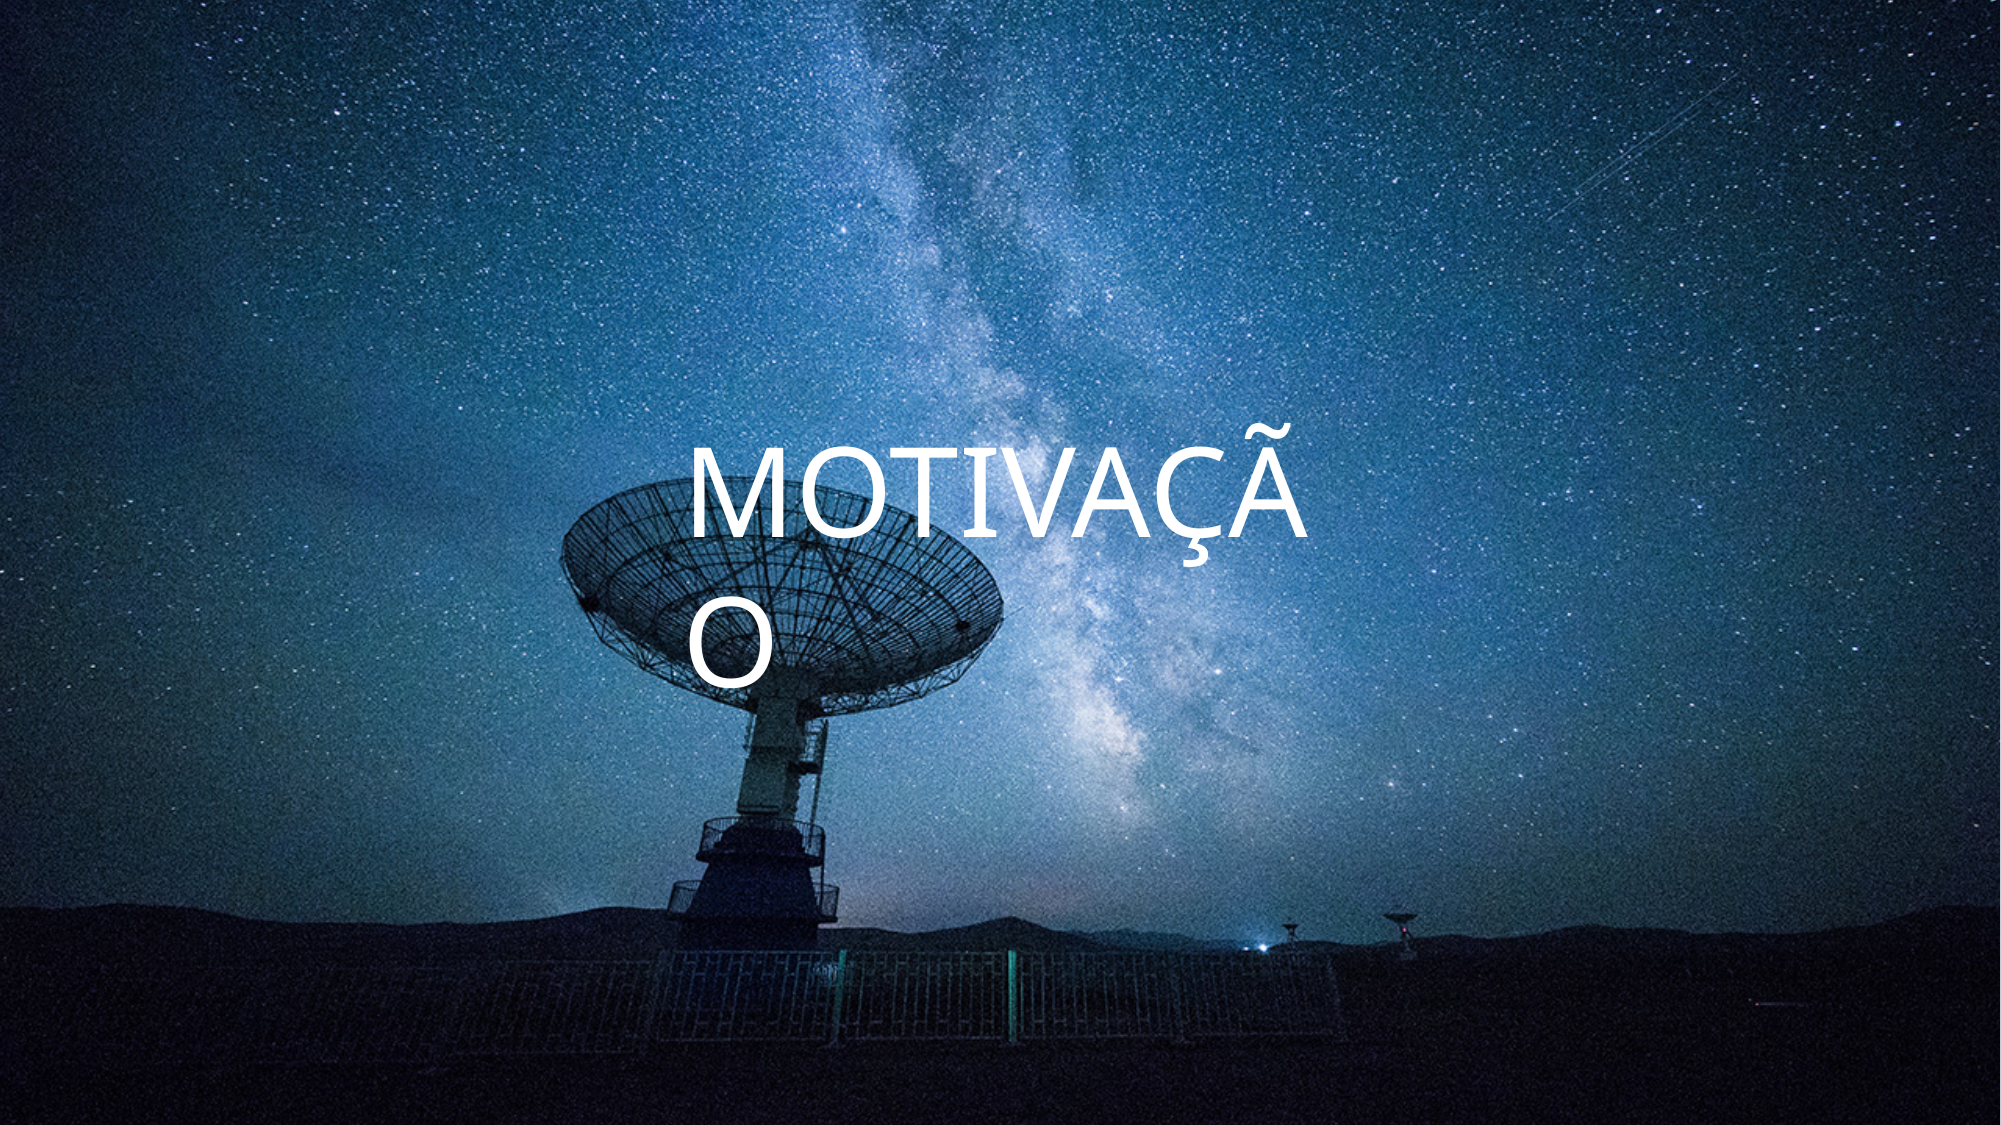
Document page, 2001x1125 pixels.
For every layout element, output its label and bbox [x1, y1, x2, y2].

list [0, 0, 2000, 1125]
